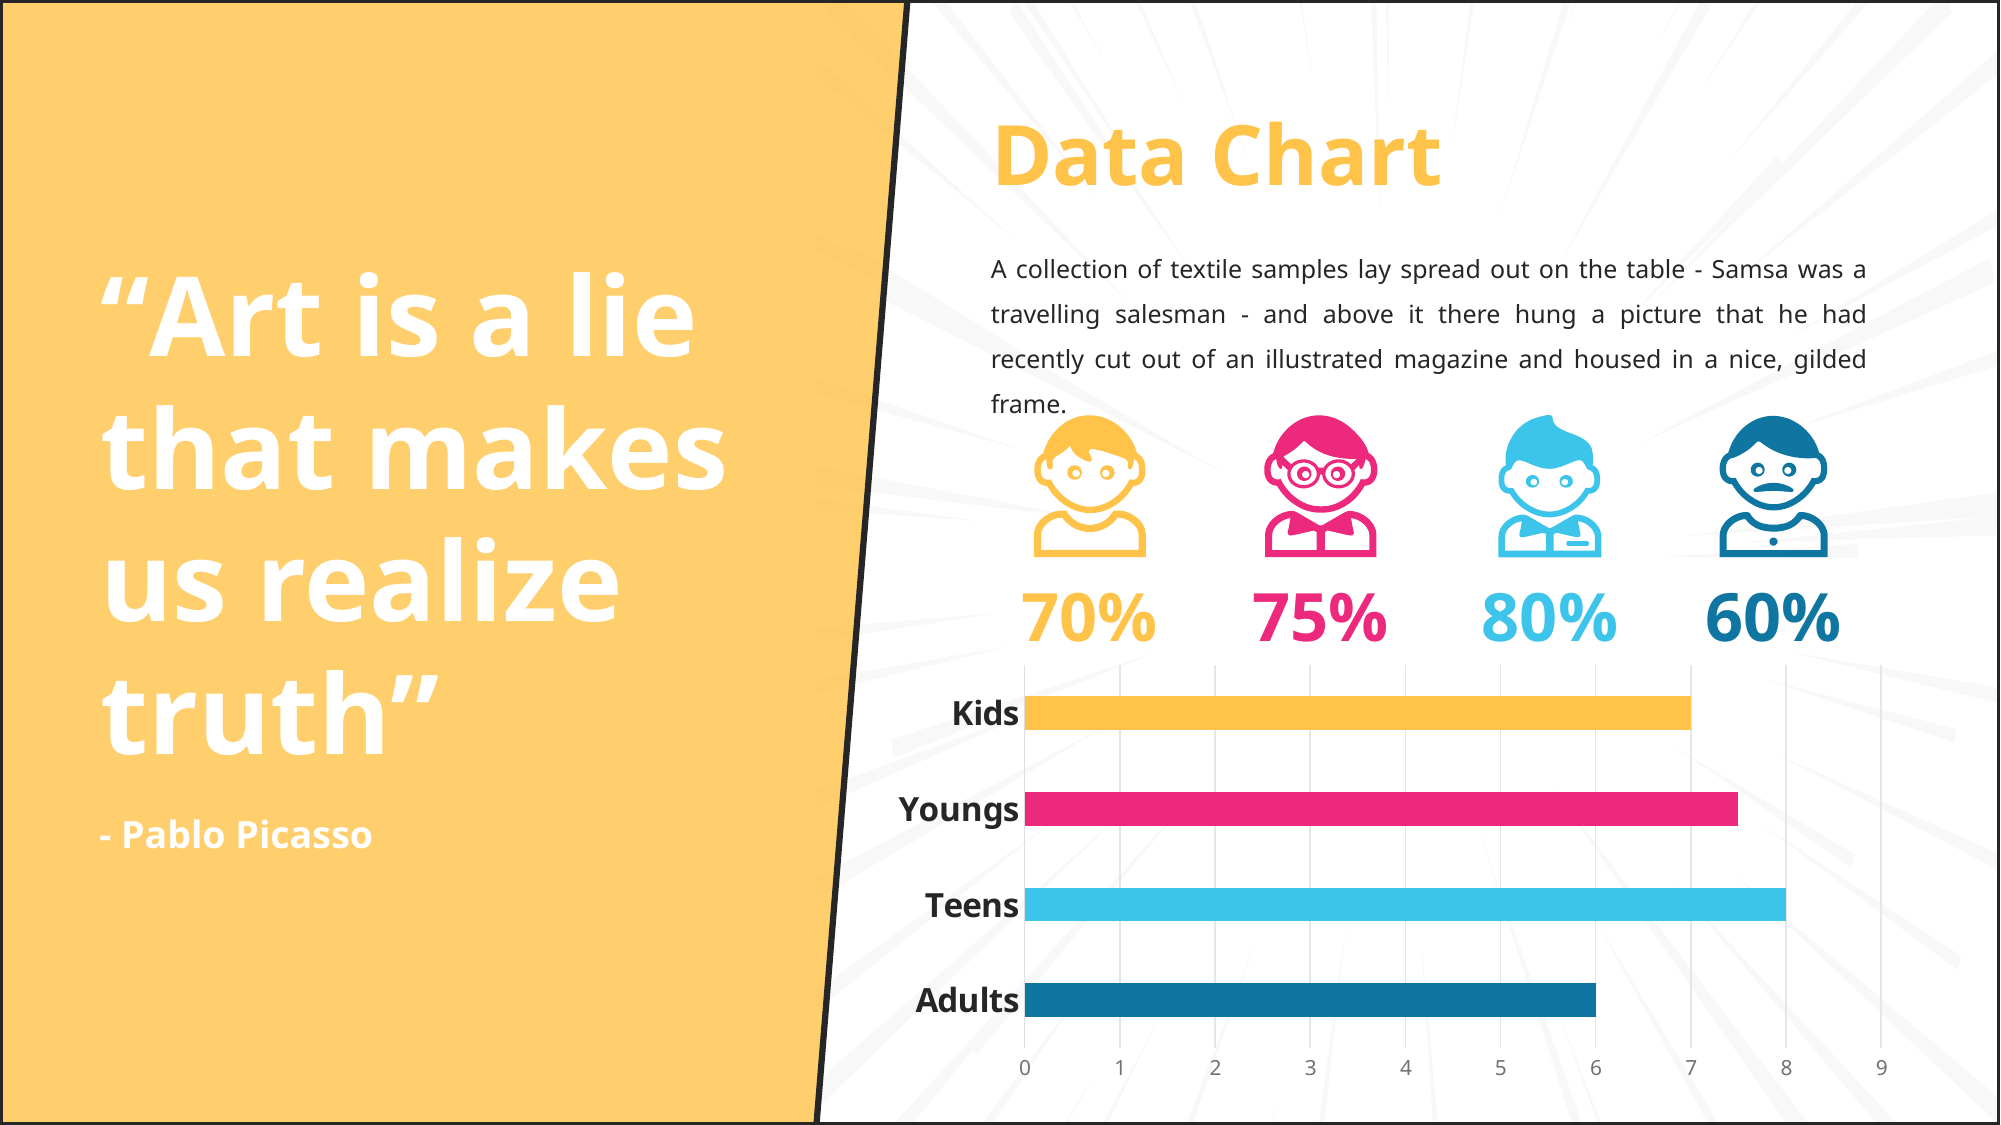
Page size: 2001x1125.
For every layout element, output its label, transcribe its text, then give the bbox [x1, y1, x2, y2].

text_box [1498, 415, 1602, 558]
text_box 70% [1006, 567, 1173, 656]
text_box 60% [1690, 567, 1857, 656]
text_box [908, 0, 2000, 1125]
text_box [1033, 415, 1146, 558]
chart [908, 656, 1908, 1091]
title Data Chart [976, 86, 1765, 231]
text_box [816, 0, 908, 1125]
text_box A collection of textile samples lay spread out on the table - Samsa was a travelling salesman - and above it there hung a picture that he had recently cut out of an illustrated magazine and housed in a nice, gilded frame. [976, 231, 1884, 426]
text_box 75% [1237, 567, 1404, 656]
picture [0, 0, 816, 1125]
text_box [1719, 415, 1828, 558]
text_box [1264, 415, 1378, 558]
text_box 80% [1466, 567, 1634, 656]
